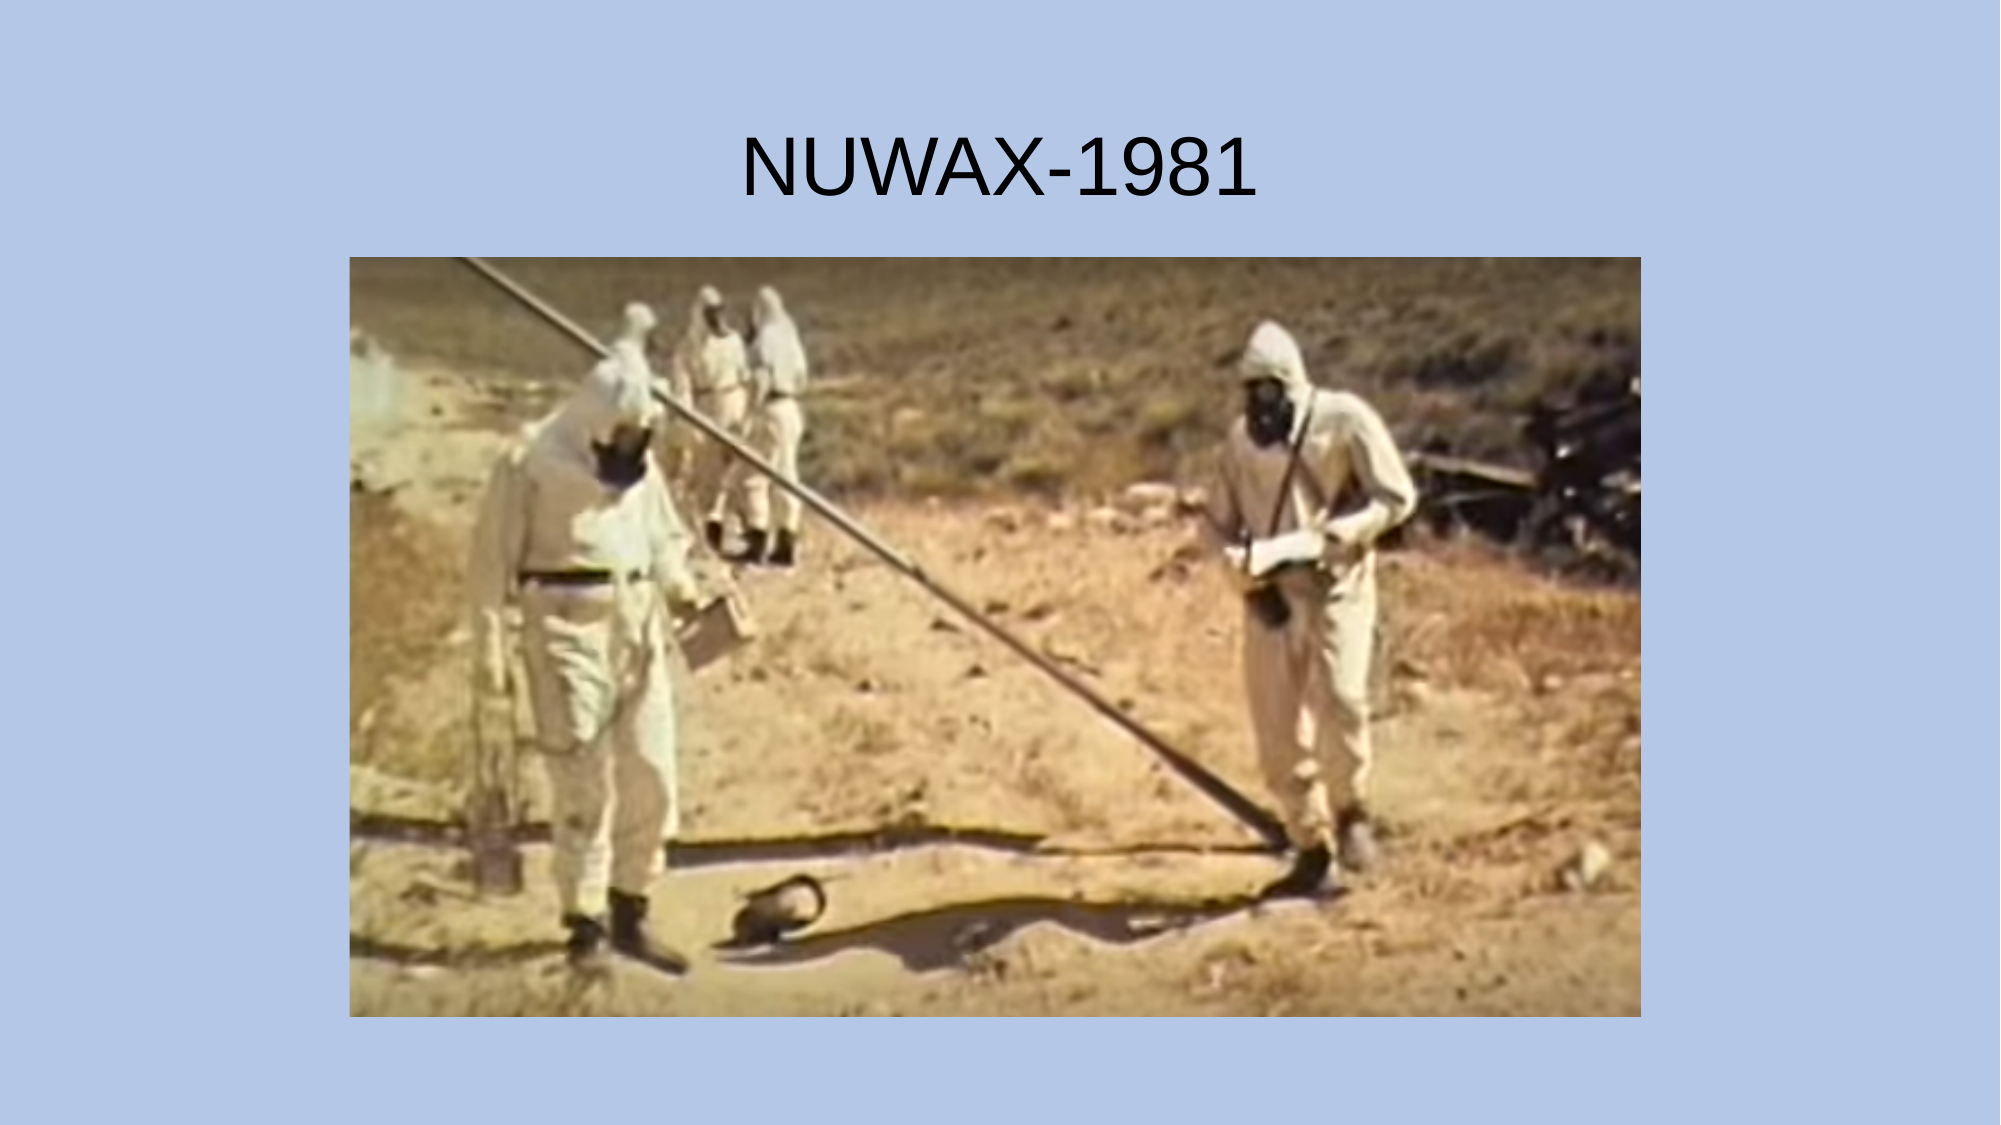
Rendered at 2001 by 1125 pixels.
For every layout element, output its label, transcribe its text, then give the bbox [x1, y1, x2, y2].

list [349, 257, 1641, 1017]
title NUWAX-1981 [137, 59, 1863, 278]
